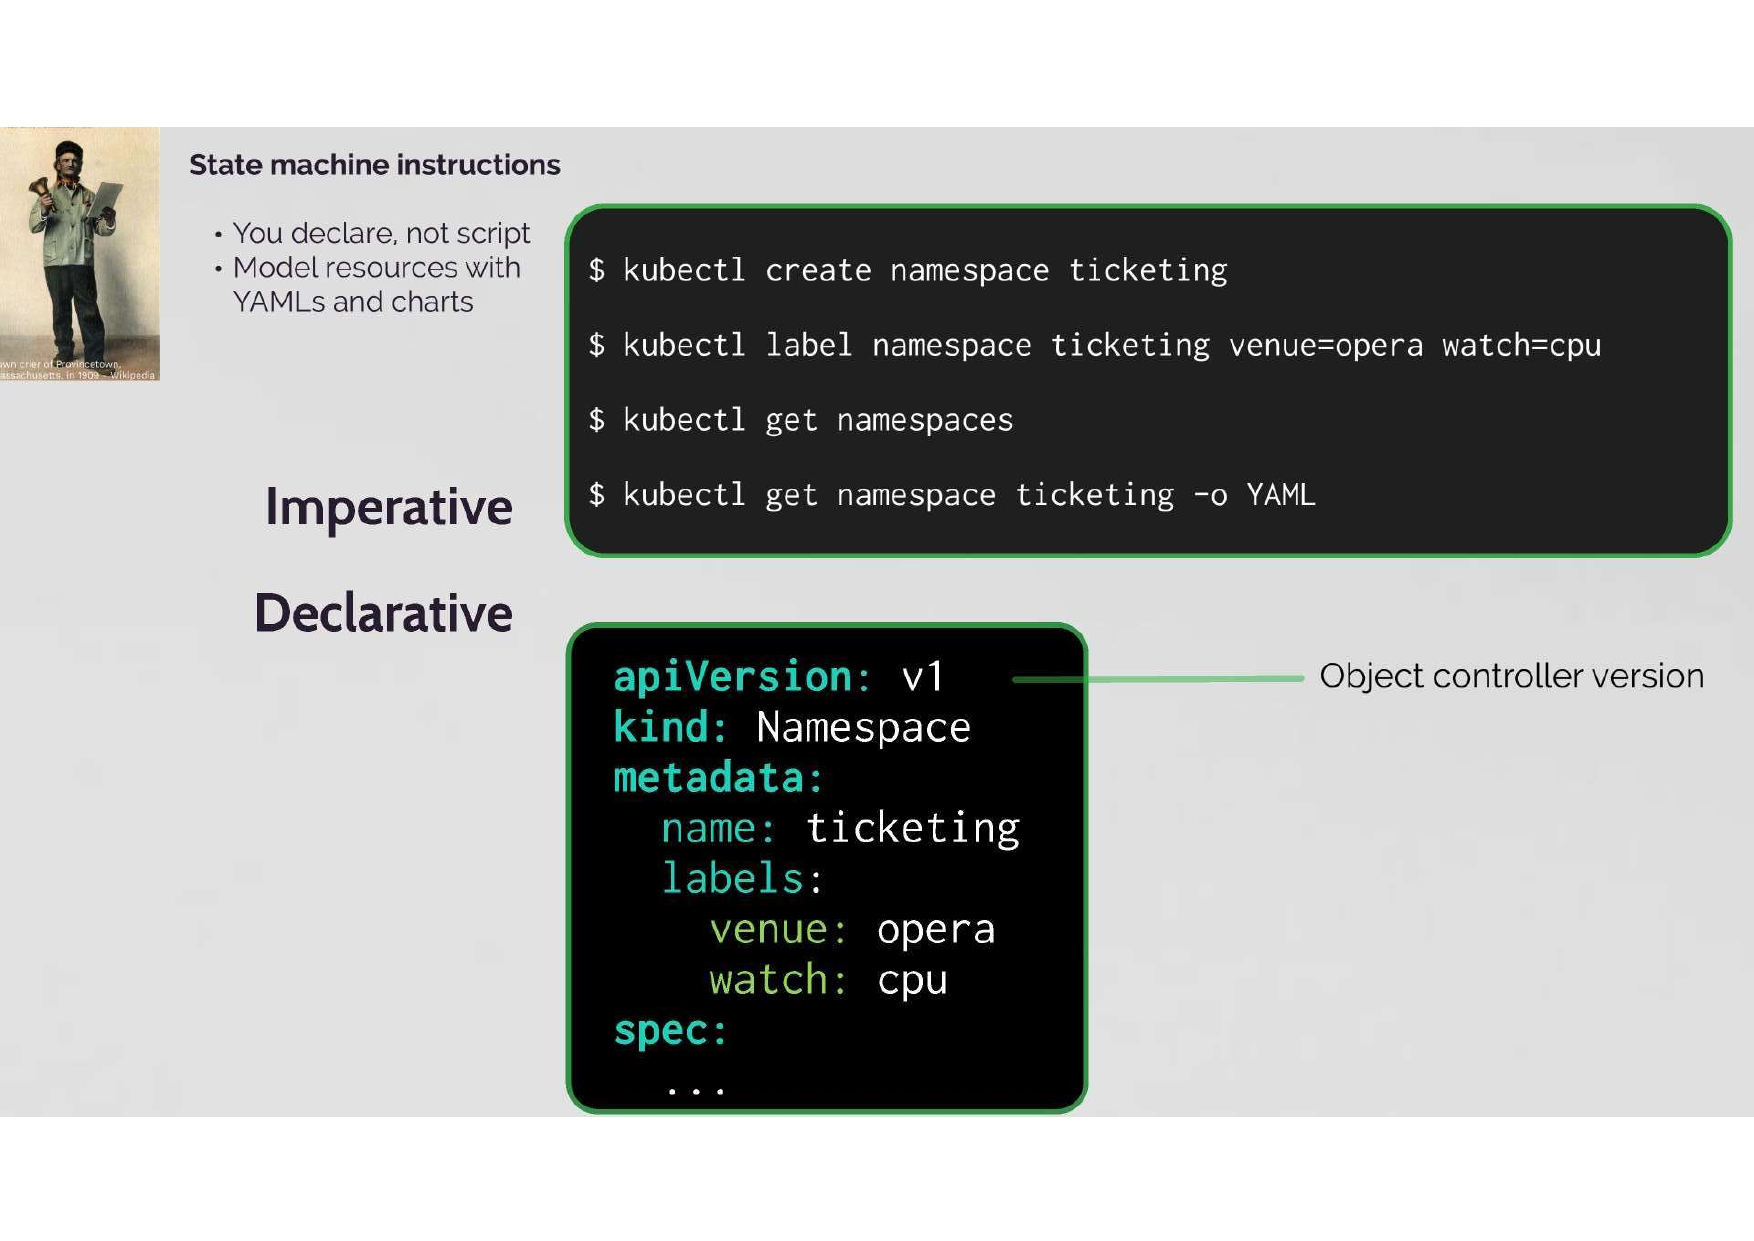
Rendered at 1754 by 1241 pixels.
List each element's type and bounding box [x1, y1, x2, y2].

picture [0, 127, 1754, 1117]
